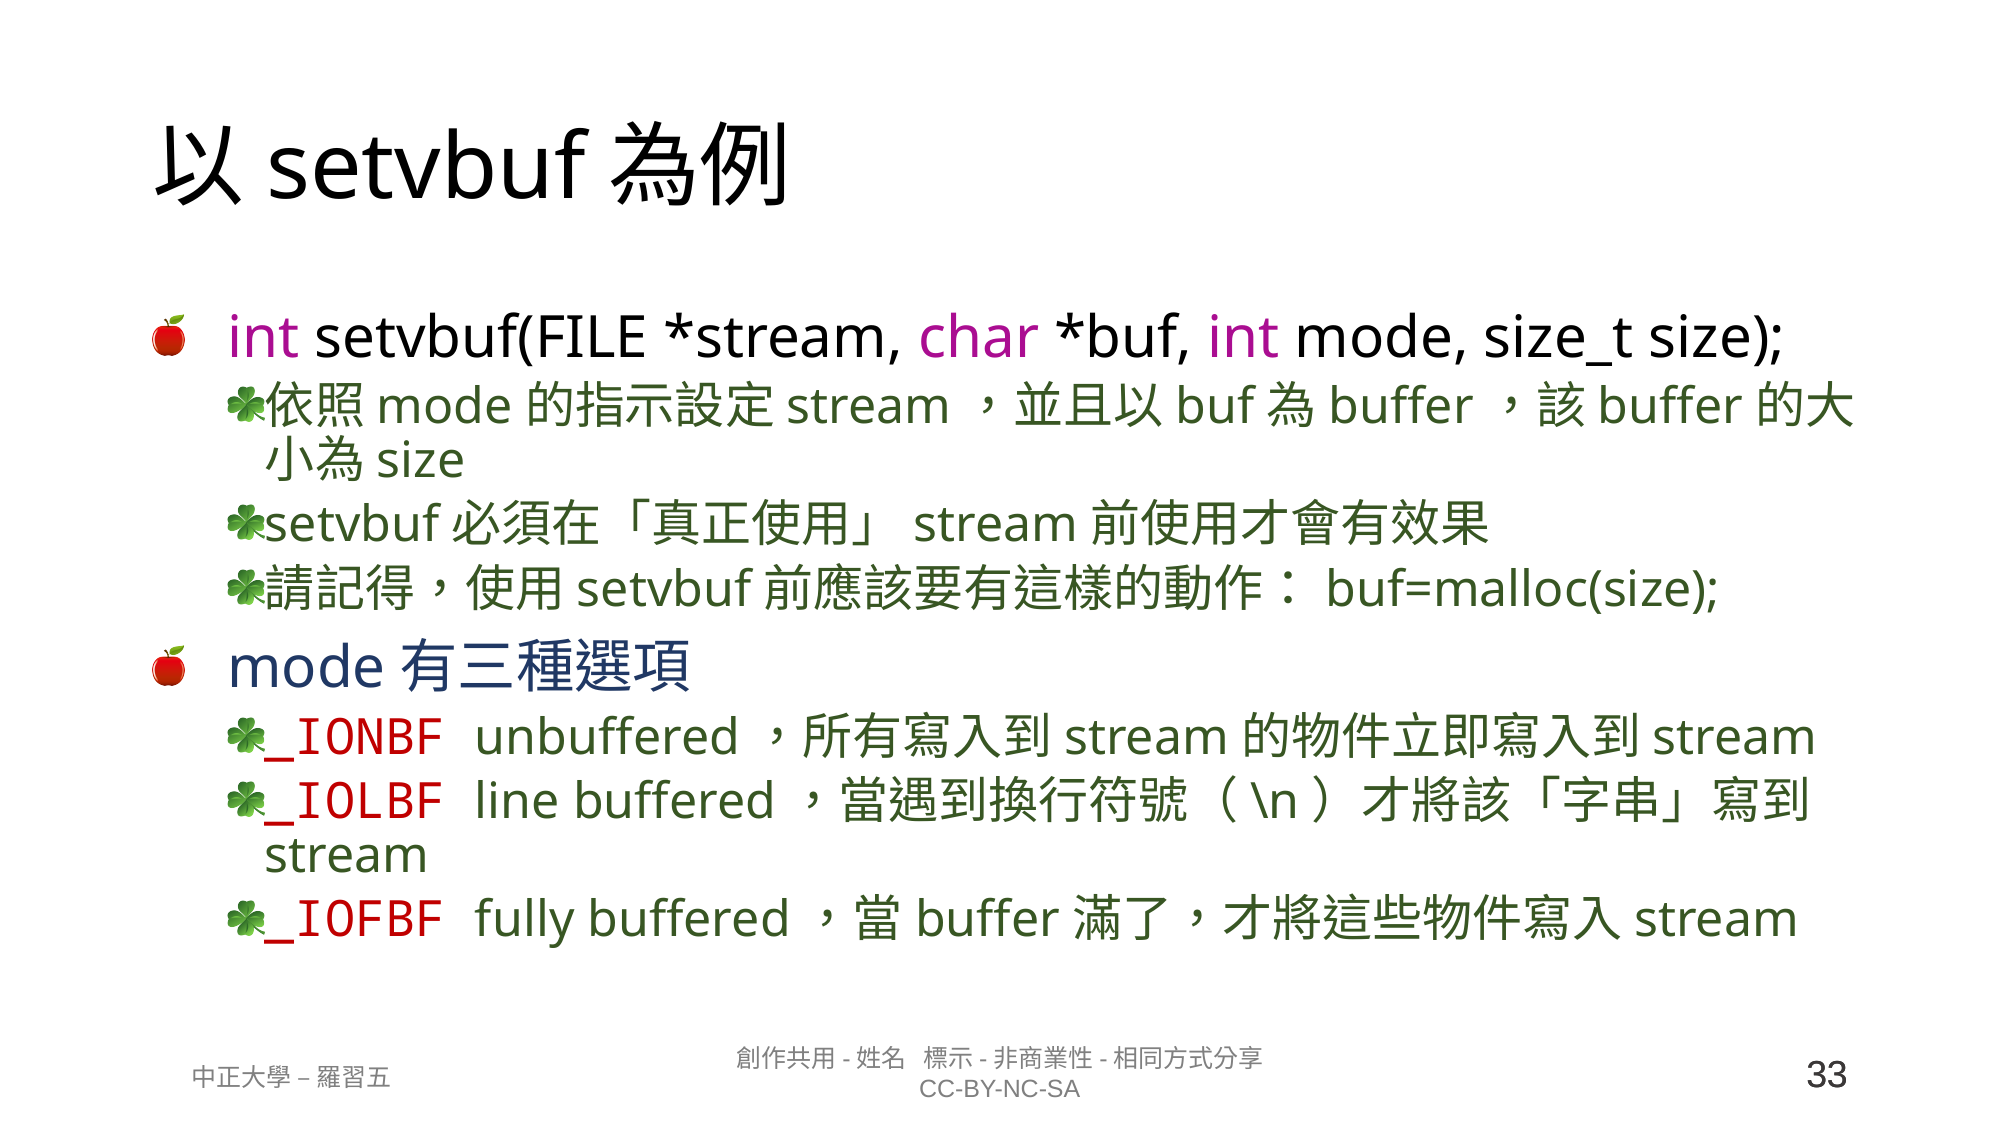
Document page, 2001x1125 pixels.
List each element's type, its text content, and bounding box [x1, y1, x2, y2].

picture [227, 386, 263, 422]
title 以setvbuf為例 [137, 59, 1863, 278]
picture [227, 504, 263, 540]
picture [227, 717, 263, 753]
picture [152, 314, 194, 356]
picture [227, 900, 263, 936]
picture [152, 645, 194, 686]
picture [227, 569, 263, 605]
picture [227, 781, 263, 817]
list int setvbuf(FILE *stream, char *buf, int mode, size_t size); 依照mode的指示設定stream，並且以buf為buffer，該buffer的大小為size setvbuf必須在「真正使用」stream前使用才會有效果 請記得，使用setvbuf前應該要有這樣的動作：buf=malloc(size); mode有三種選項 _IONBF unbuffered，所有寫入到stream的物件立即寫入到stream _IOLBF line buffered，當遇到換行符號（\n）才將該「字串」寫到stream _IOFBF fully buffered，當buffer滿了，才將這些物件寫入stream [137, 299, 1882, 1014]
